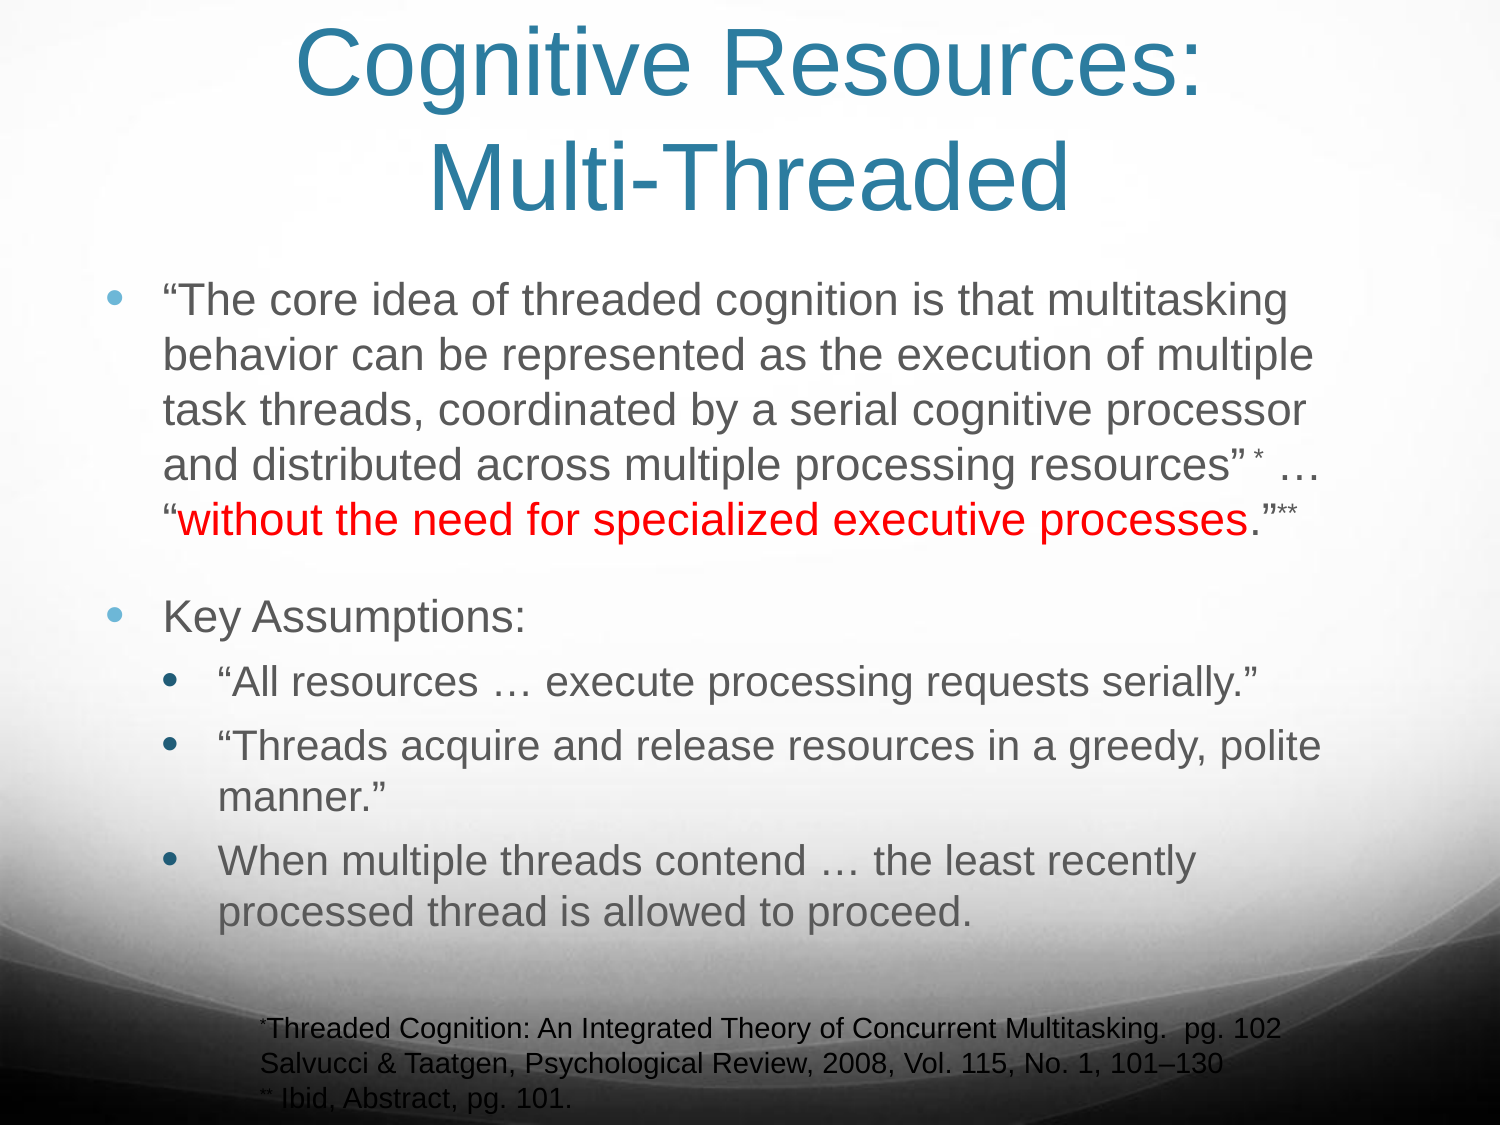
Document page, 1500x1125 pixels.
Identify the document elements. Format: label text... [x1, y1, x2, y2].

picture [0, 0, 1500, 1125]
text_box *Threaded Cognition: An Integrated Theory of Concurrent Multitasking. pg. 102 Salvucci & Taatgen, Psychological Review, 2008, Vol. 115, No. 1, 101–130 ** Ibid, Abstract, pg. 101. [244, 1002, 1391, 1124]
title Cognitive Resources: Multi-Threaded [90, 17, 1410, 237]
list “The core idea of threaded cognition is that multitasking behavior can be represented as the execution of multiple task threads, coordinated by a serial cognitive processor and distributed across multiple processing resources” * … “without the need for specialized executive processes.”** Key Assumptions: “All resources … execute processing requests serially.” “Threads acquire and release resources in a greedy, polite manner.” When multiple threads contend … the least recently processed thread is allowed to proceed. [90, 262, 1410, 975]
